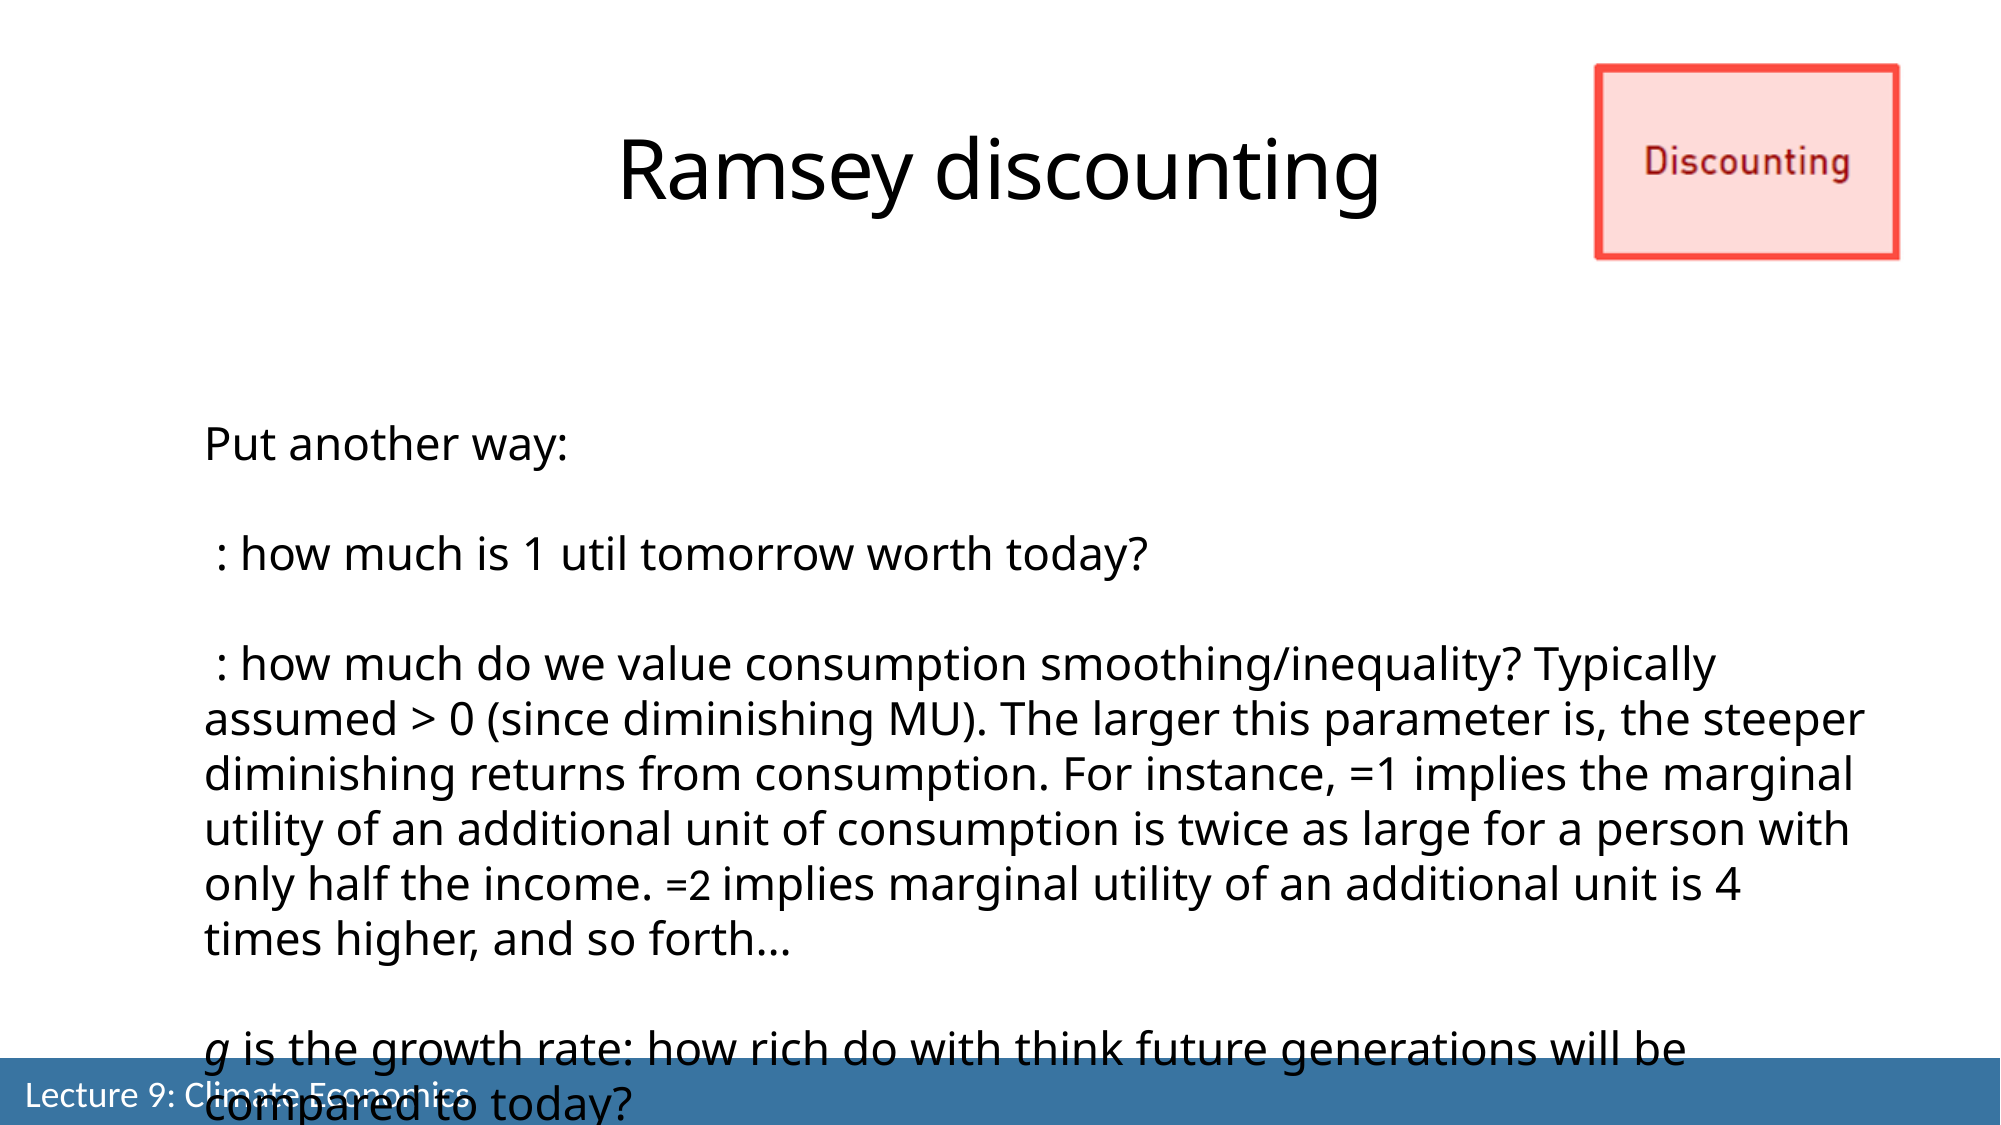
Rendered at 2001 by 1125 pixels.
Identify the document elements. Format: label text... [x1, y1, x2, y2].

text_box Ramsey discounting [407, 26, 1593, 224]
picture [1592, 62, 1904, 263]
